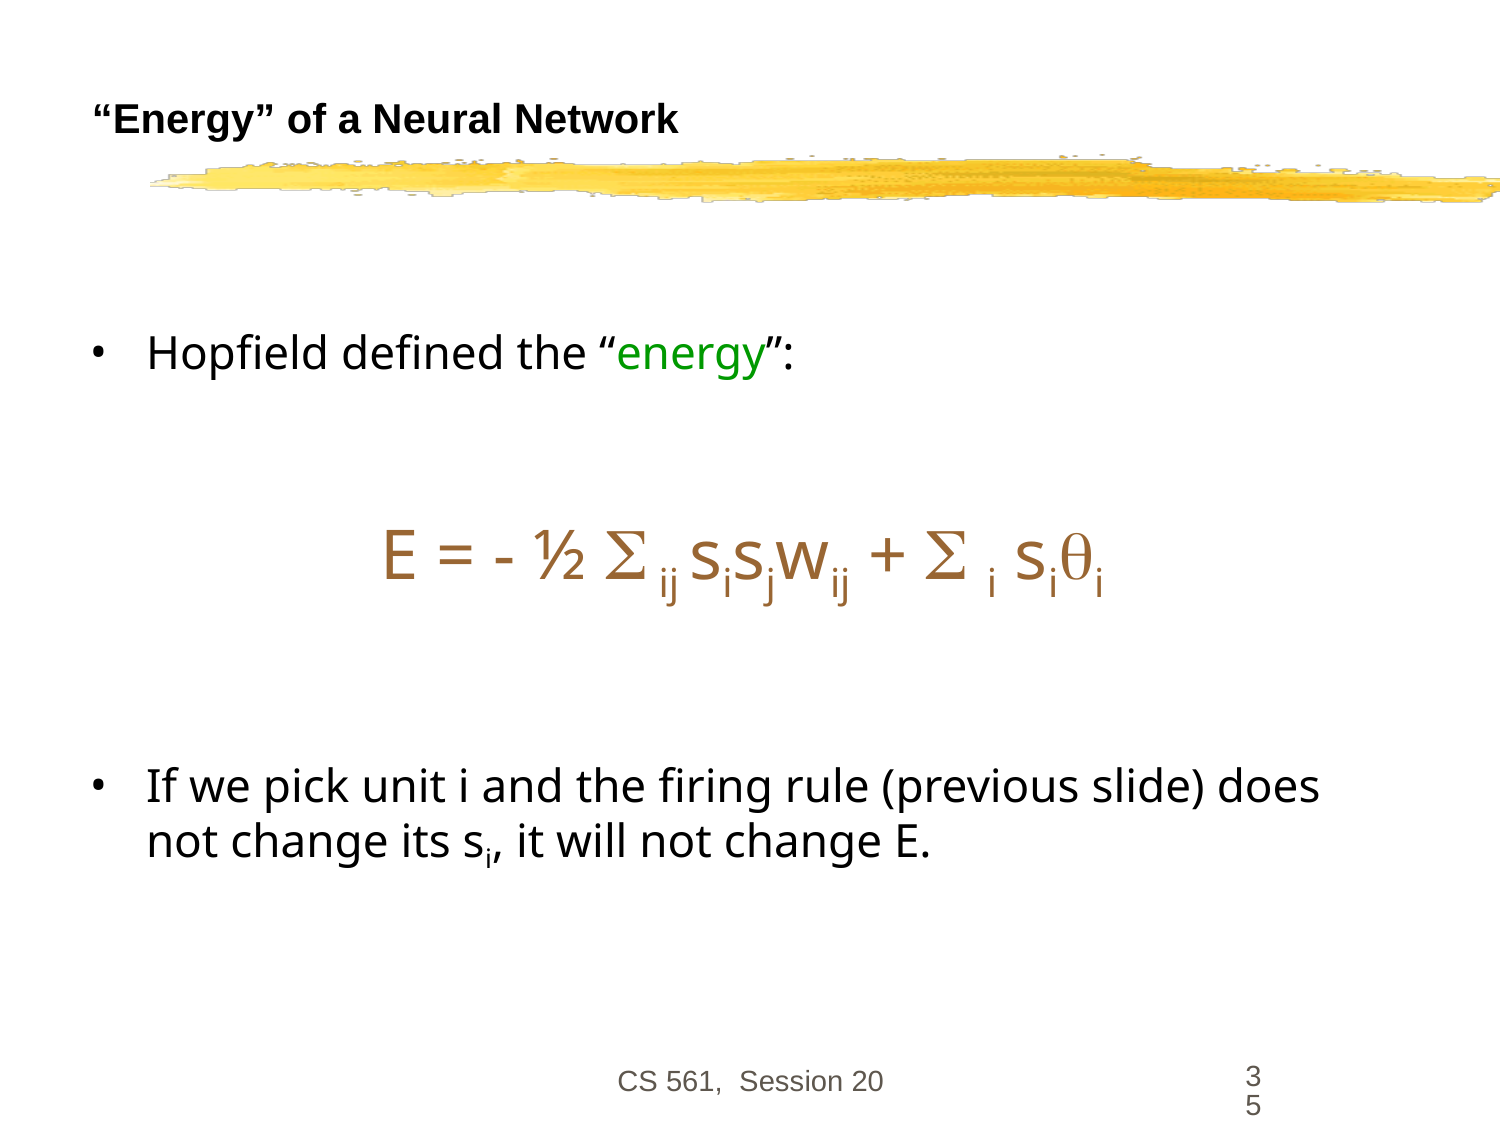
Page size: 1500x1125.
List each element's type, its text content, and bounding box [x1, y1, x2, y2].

list Hopfield defined the “energy”: E = - ½ Σ ij sisjwij + Σ i siθi If we pick unit i and the firing rule (previous slide) does not change its si, it will not change E. [74, 211, 1418, 1125]
title “Energy” of a Neural Network [76, 0, 1416, 151]
picture [149, 149, 1500, 213]
